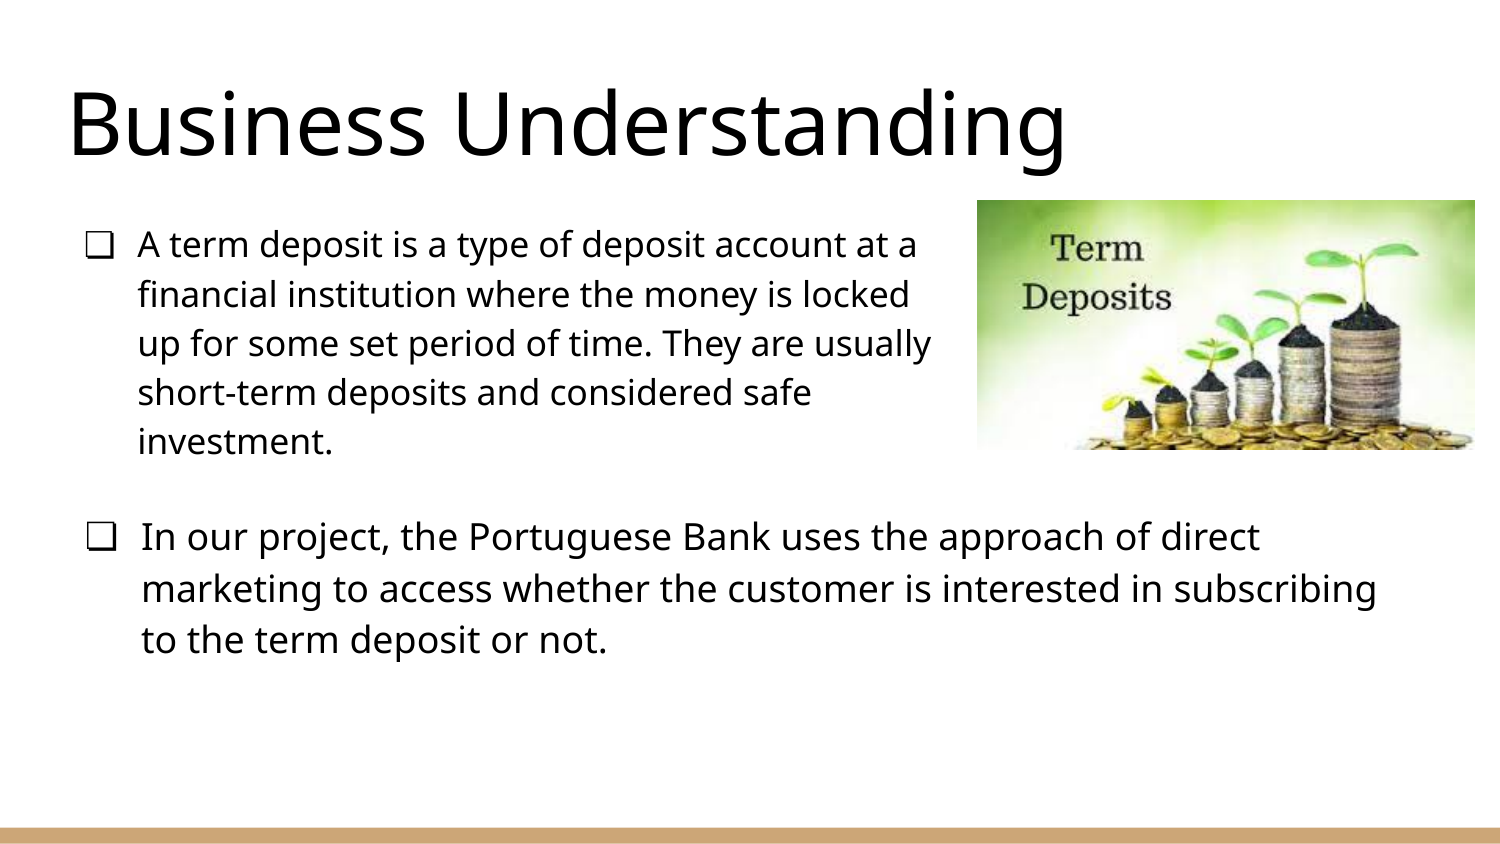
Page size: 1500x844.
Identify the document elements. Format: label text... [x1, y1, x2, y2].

title Business Understanding [51, 51, 1449, 189]
list A term deposit is a type of deposit account at a financial institution where the money is locked up for some set period of time. They are usually short-term deposits and considered safe investment. [51, 200, 951, 479]
list In our project, the Portuguese Bank uses the approach of direct marketing to access whether the customer is interested in subscribing to the term deposit or not. [51, 491, 1428, 769]
picture [977, 200, 1475, 450]
